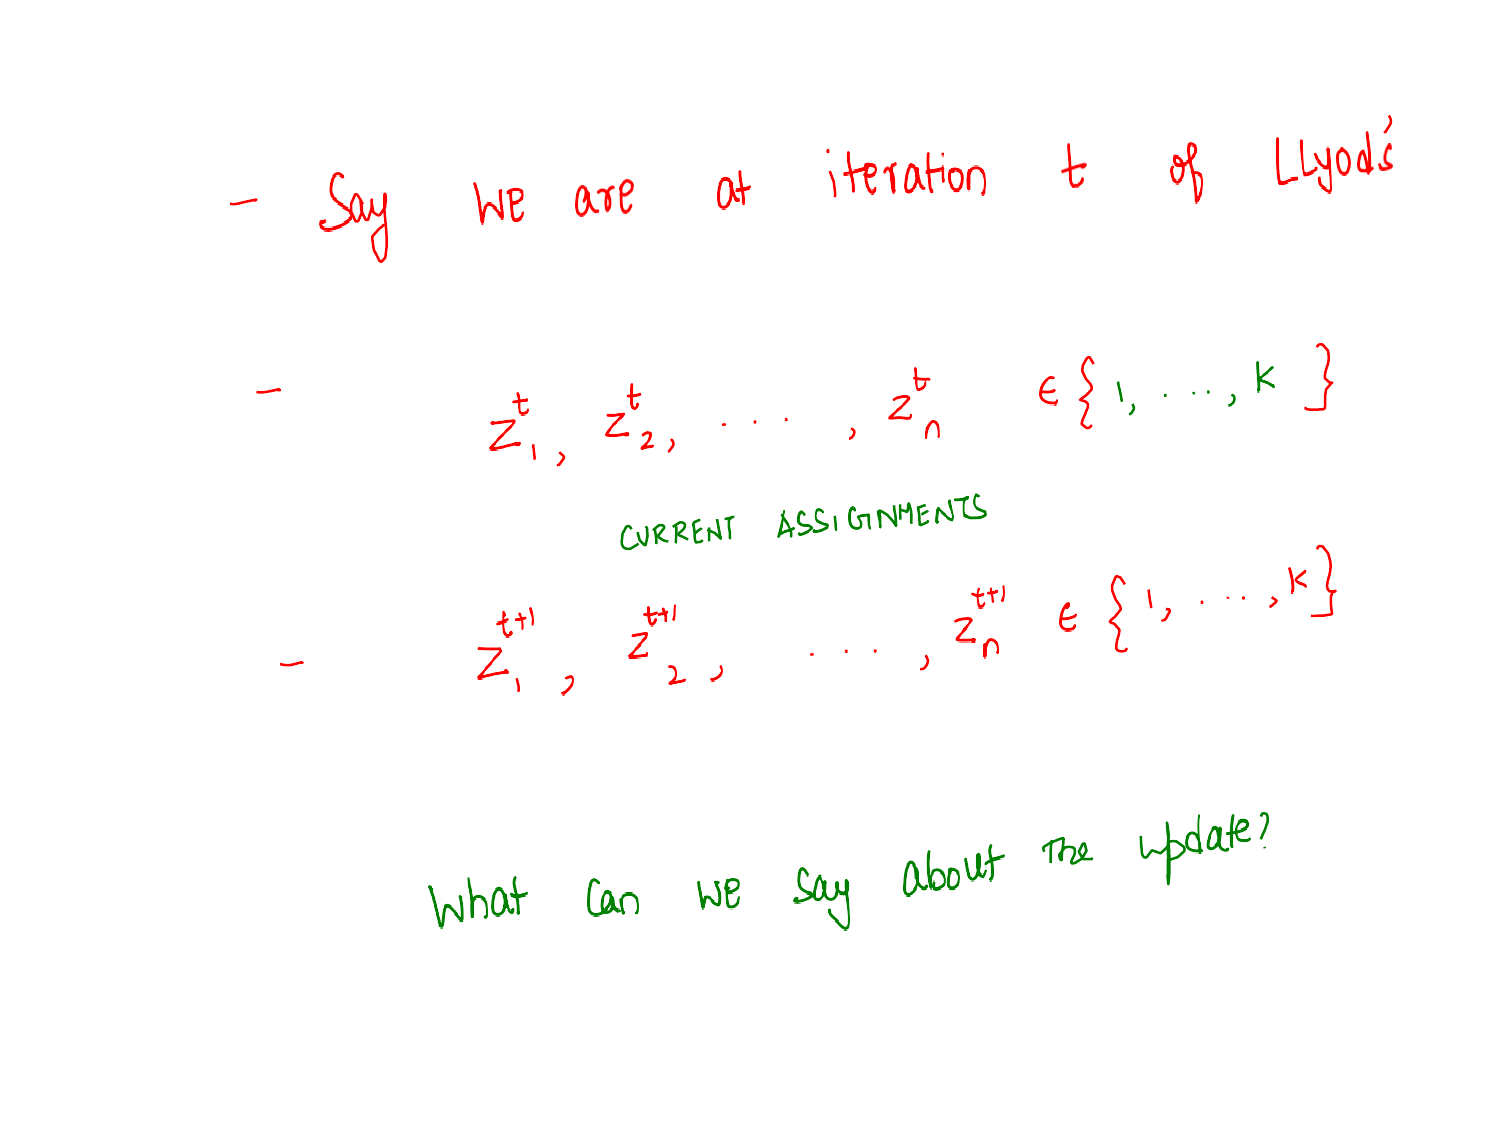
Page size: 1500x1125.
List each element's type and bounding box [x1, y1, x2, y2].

text_box [279, 545, 1336, 696]
text_box [256, 344, 1333, 550]
text_box [428, 813, 1268, 932]
text_box [229, 115, 1393, 263]
